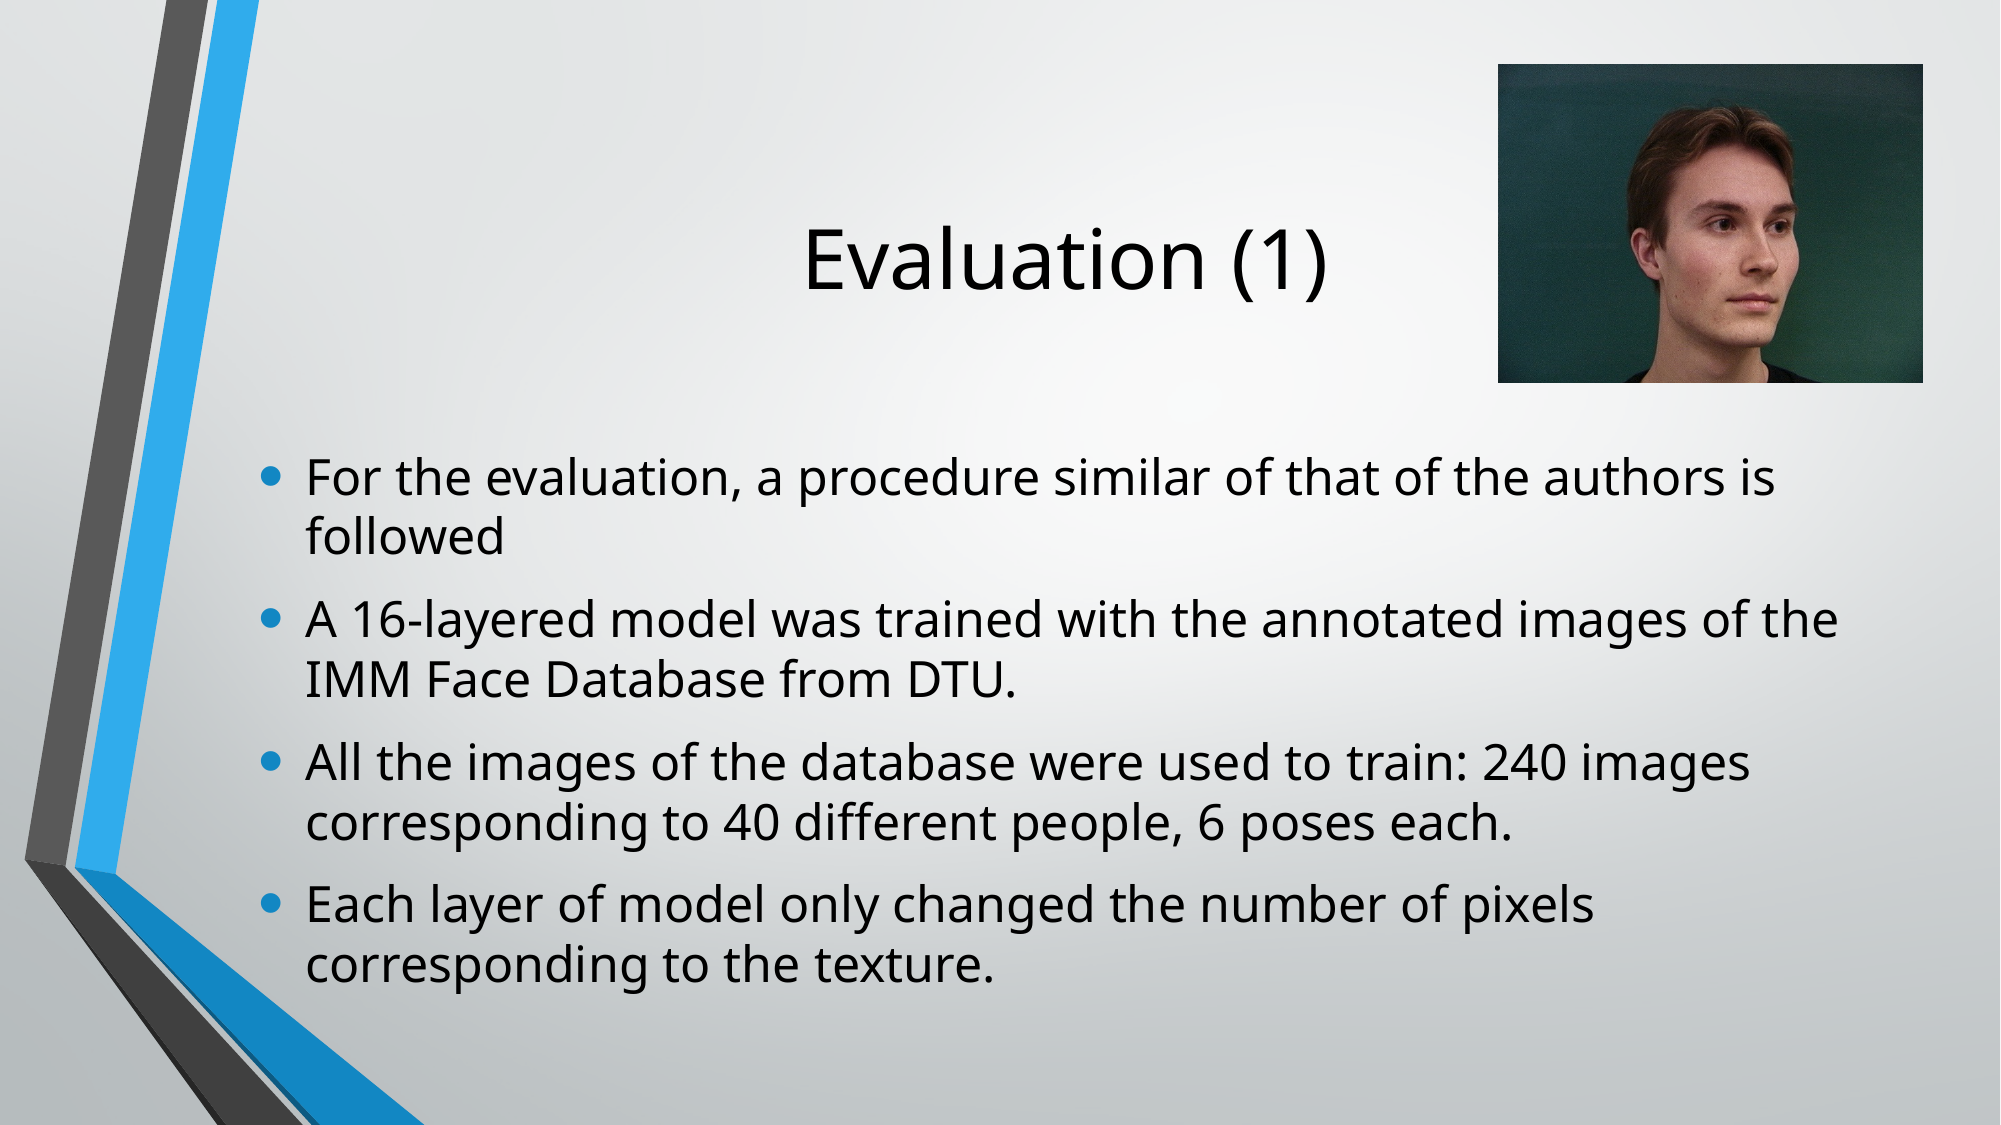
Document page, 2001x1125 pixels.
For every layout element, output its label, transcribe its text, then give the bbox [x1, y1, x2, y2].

title Evaluation (1) [243, 112, 1887, 400]
list For the evaluation, a procedure similar of that of the authors is followed A 16-layered model was trained with the annotated images of the IMM Face Database from DTU. All the images of the database were used to train: 240 images corresponding to 40 different people, 6 poses each. Each layer of model only changed the number of pixels corresponding to the texture. [243, 437, 1887, 1053]
picture [1498, 63, 1924, 383]
